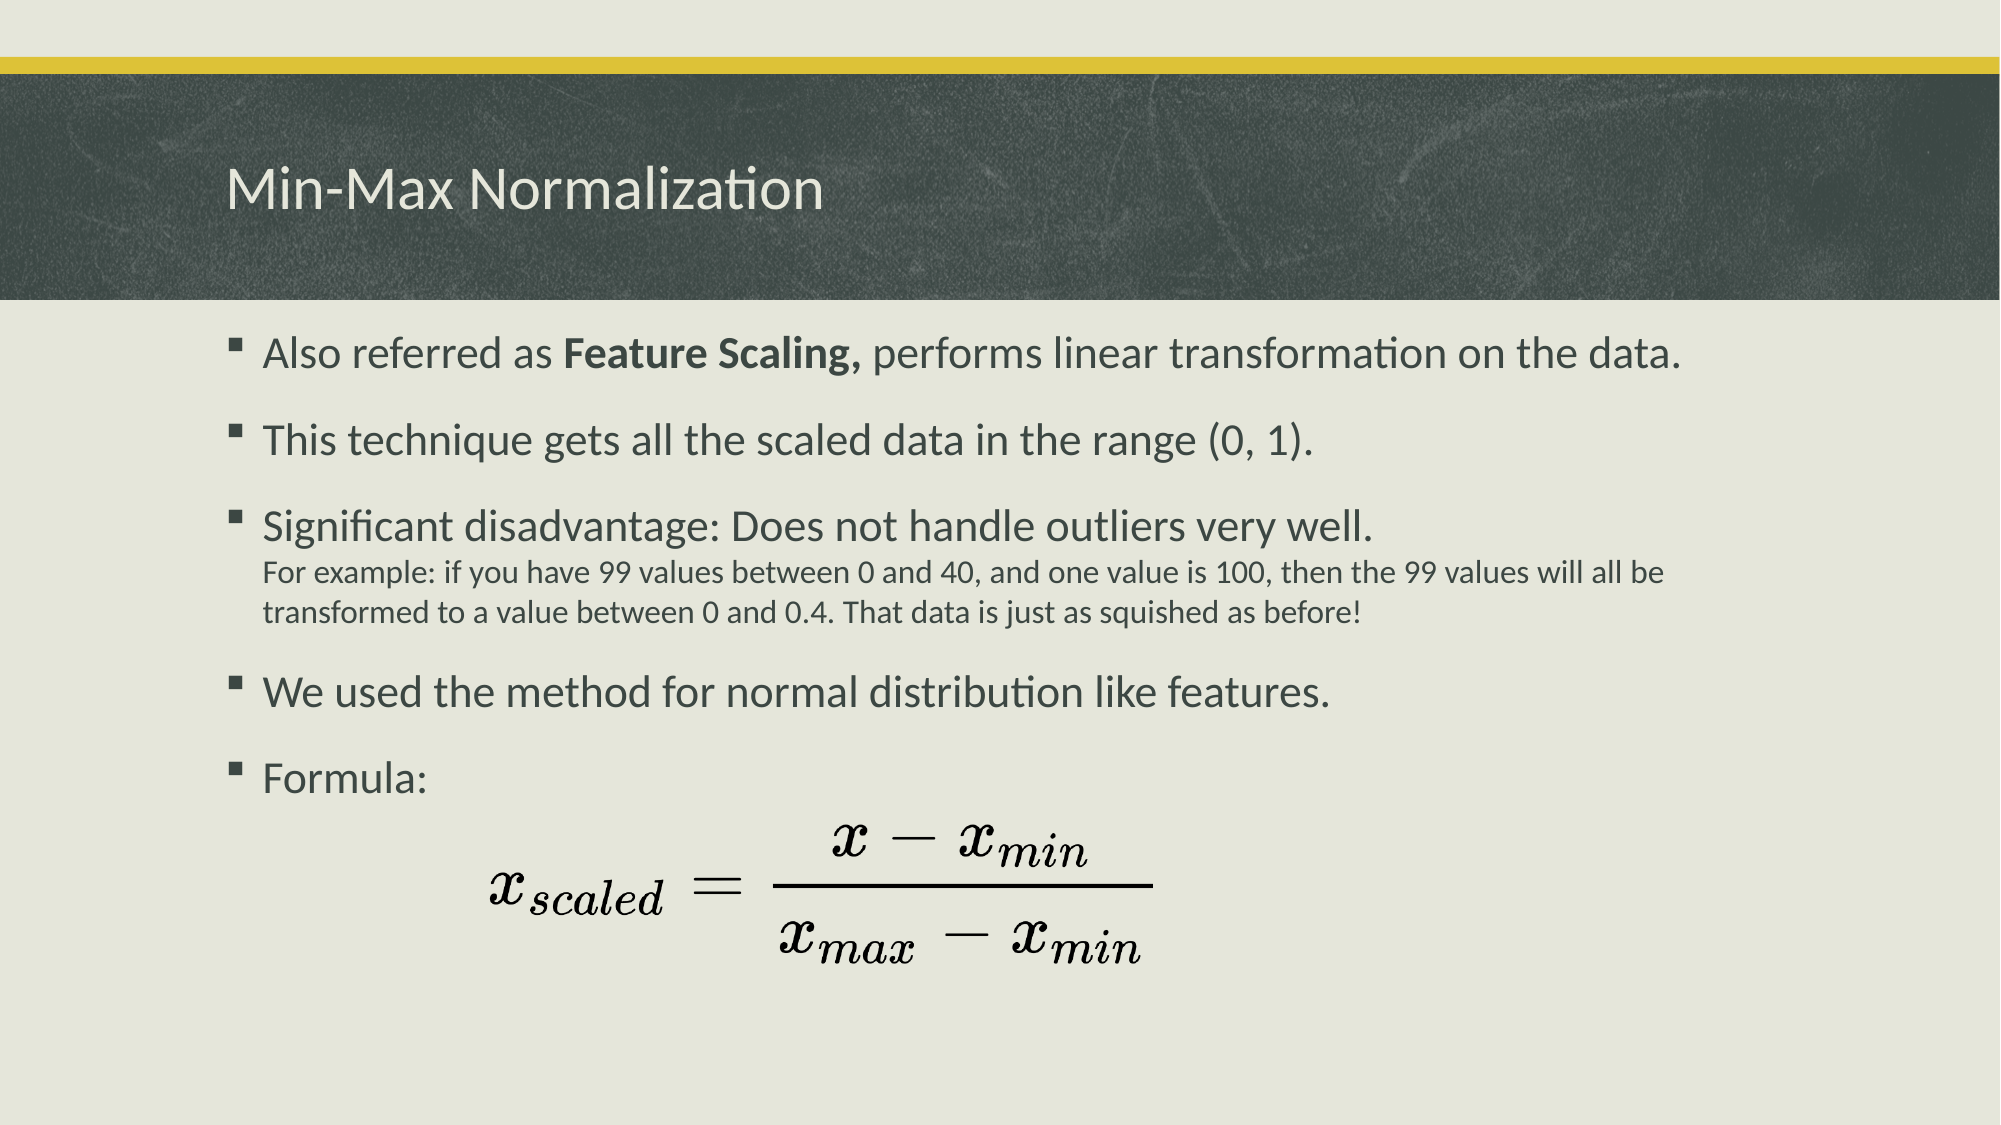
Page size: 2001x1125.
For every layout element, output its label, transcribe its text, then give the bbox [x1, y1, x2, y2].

list Also referred as Feature Scaling, performs linear transformation on the data. This technique gets all the scaled data in the range (0, 1). Significant disadvantage: Does not handle outliers very well. For example: if you have 99 values between 0 and 40, and one value is 100, then the 99 values will all be transformed to a value between 0 and 0.4. That data is just as squished as before! We used the method for normal distribution like features. Formula: [210, 315, 1790, 1049]
picture [0, 74, 2000, 300]
picture [486, 809, 1162, 970]
title Min-Max Normalization [210, 76, 1790, 300]
